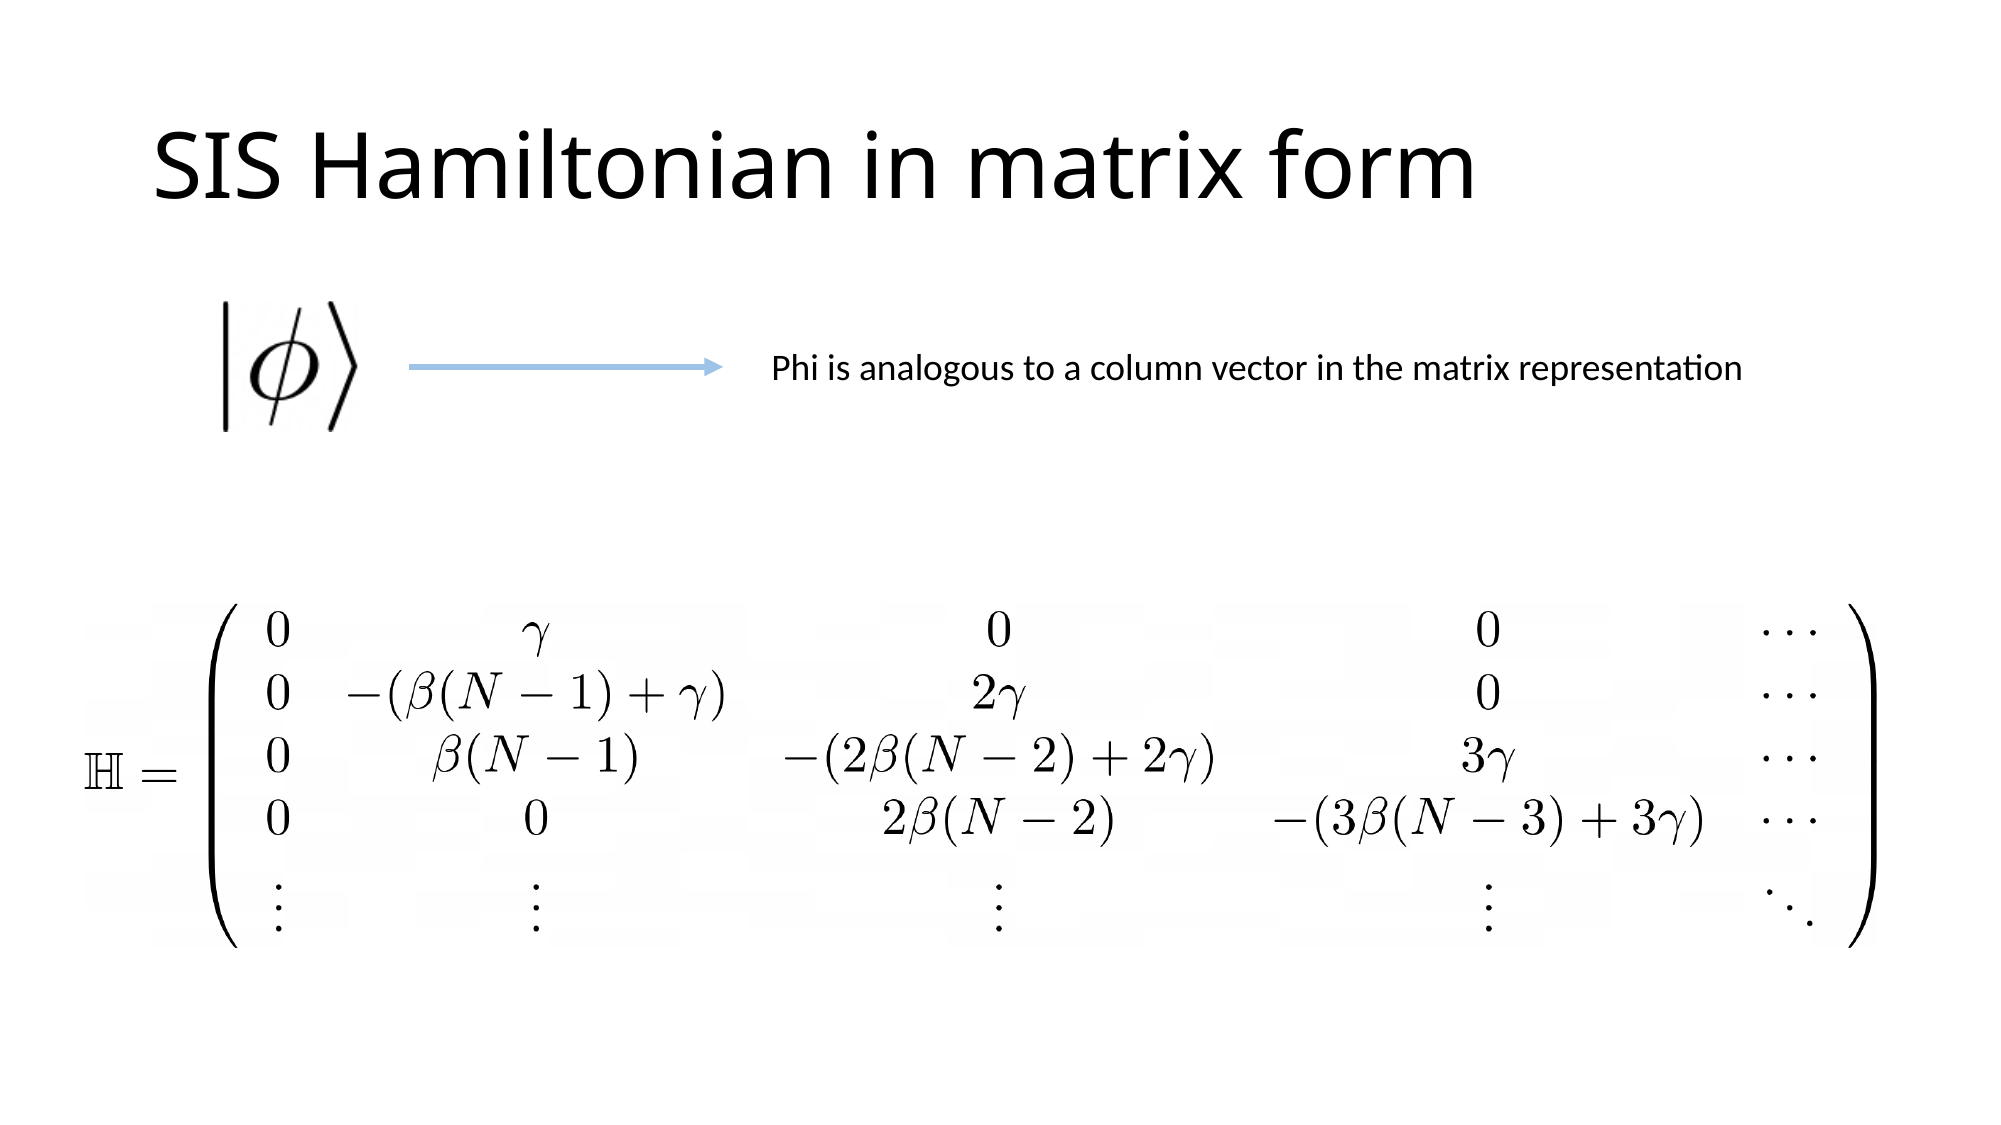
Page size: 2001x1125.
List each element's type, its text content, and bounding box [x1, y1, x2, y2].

text_box Phi is analogous to a column vector in the matrix representation [756, 335, 1760, 396]
picture [84, 603, 1877, 948]
picture [222, 300, 359, 432]
title SIS Hamiltonian in matrix form [137, 59, 1863, 278]
